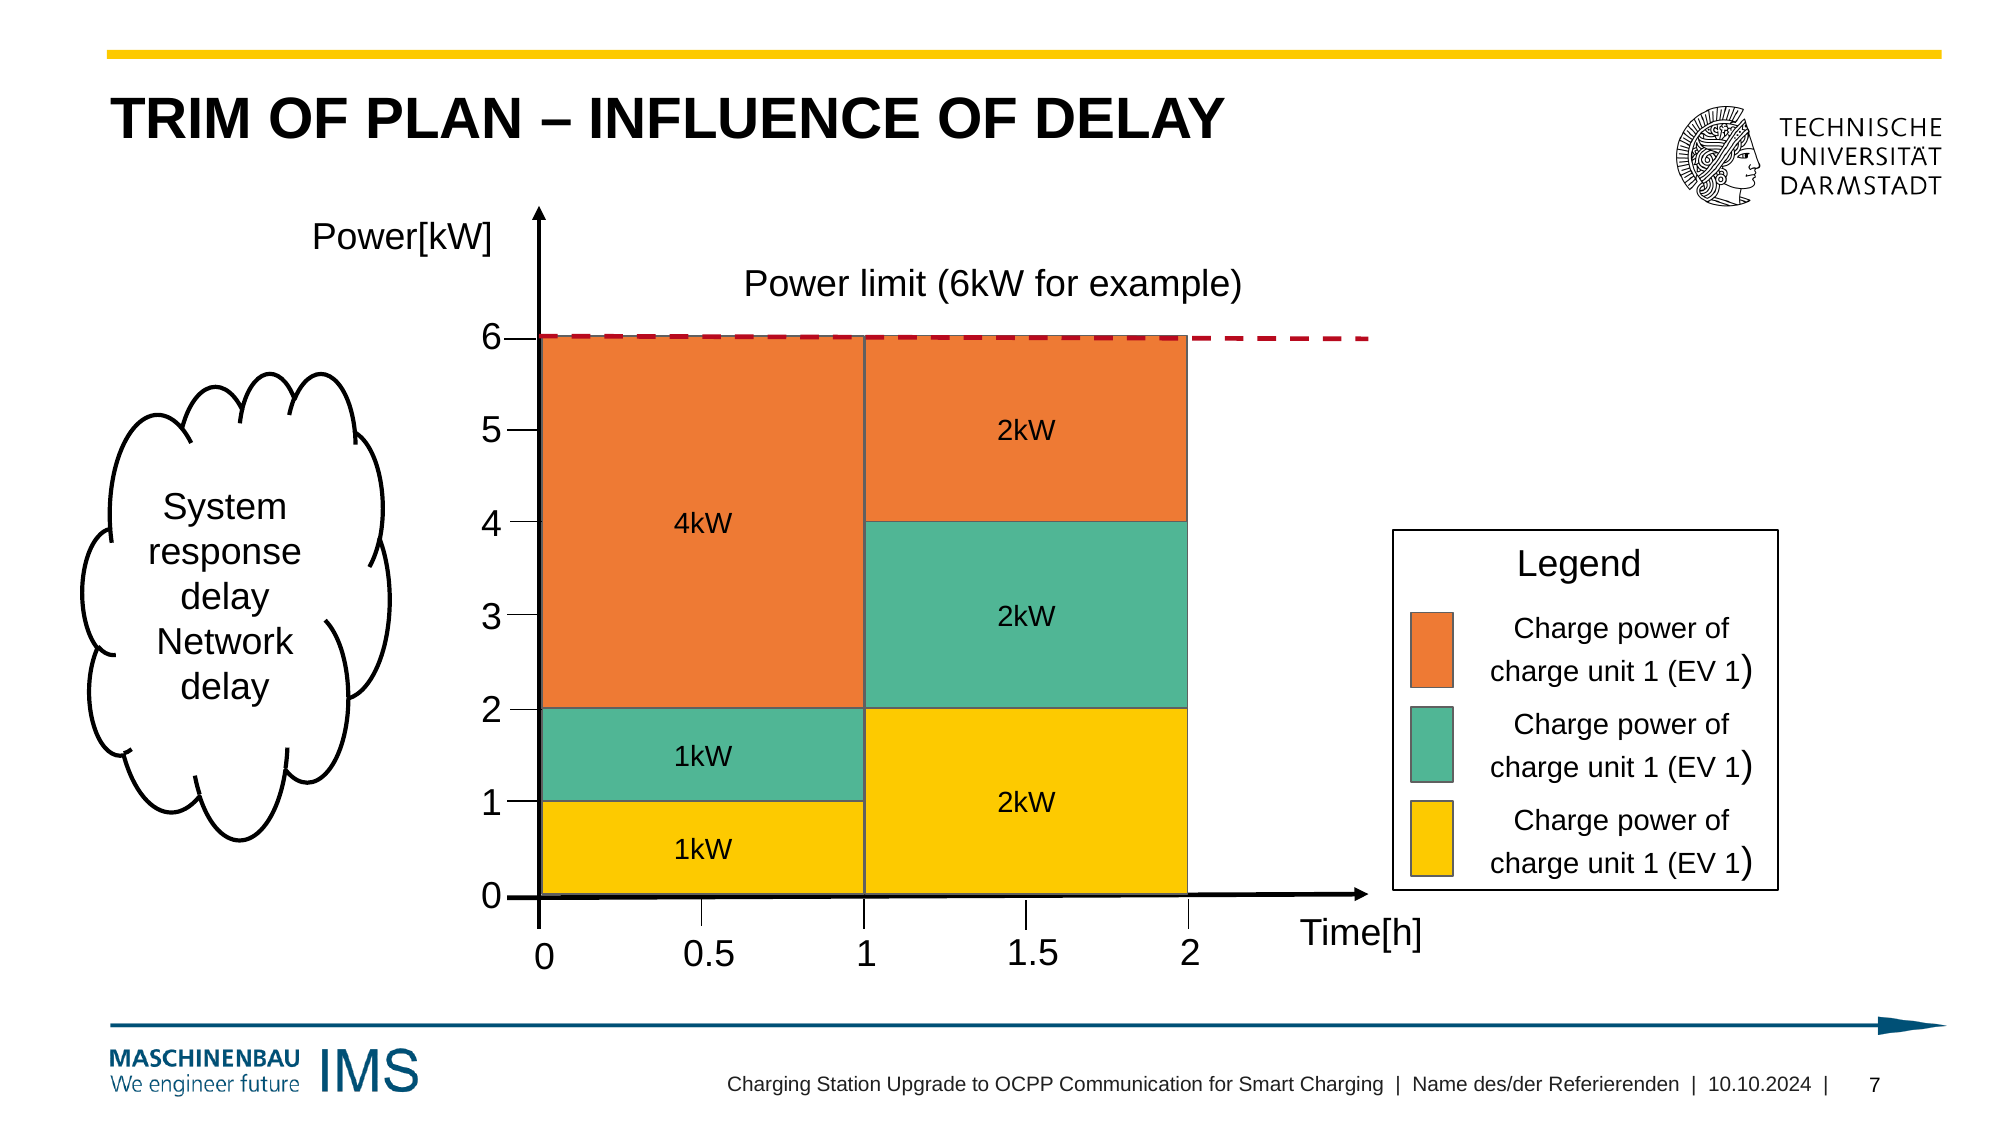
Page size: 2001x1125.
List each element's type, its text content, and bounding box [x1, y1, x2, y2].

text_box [1392, 529, 1792, 890]
slide_number 7 [1854, 1063, 1942, 1124]
title Trim of plan – Influence of delay [109, 81, 1551, 220]
picture [110, 1015, 1947, 1097]
footer Charging Station Upgrade to OCPP Communication for Smart Charging | Name des/der Referierenden | 10.10.2024 | [506, 1063, 1850, 1124]
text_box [266, 204, 1461, 1000]
picture [1646, 88, 1986, 224]
text_box System response delay Network delay [80, 374, 261, 843]
